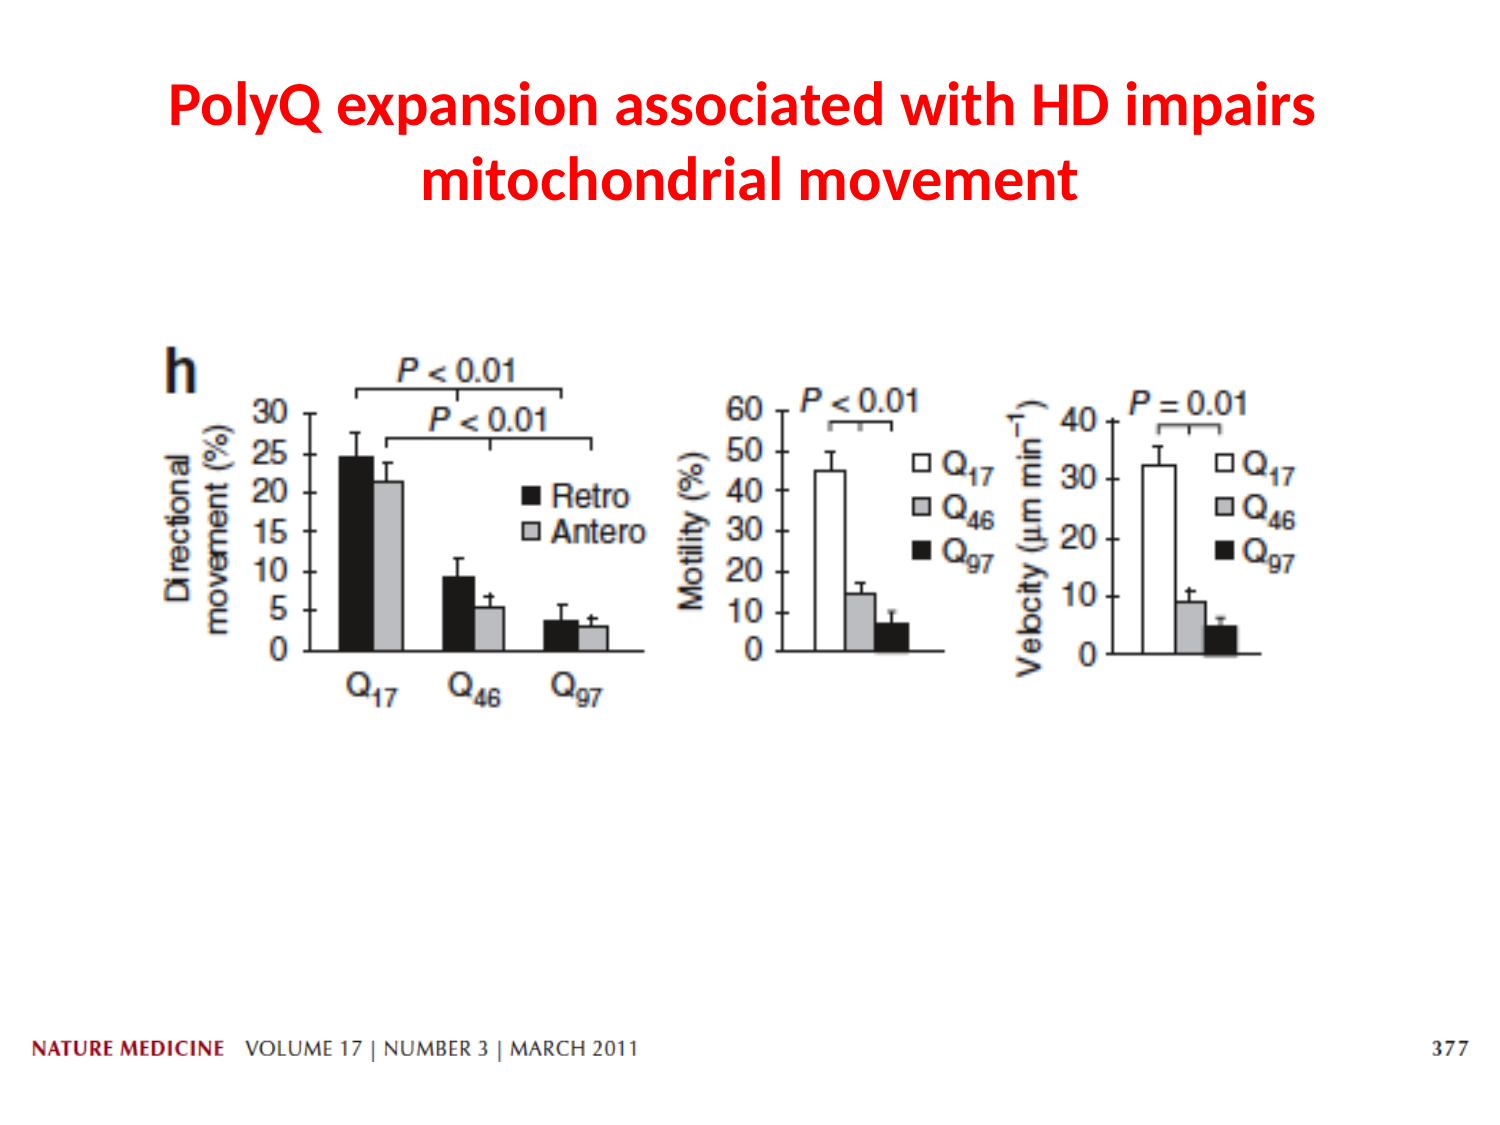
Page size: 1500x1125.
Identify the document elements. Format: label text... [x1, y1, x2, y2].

text_box PolyQ expansion associated with HD impairs mitochondrial movement [153, 55, 1347, 221]
picture [26, 1038, 1473, 1062]
picture [162, 323, 1348, 720]
